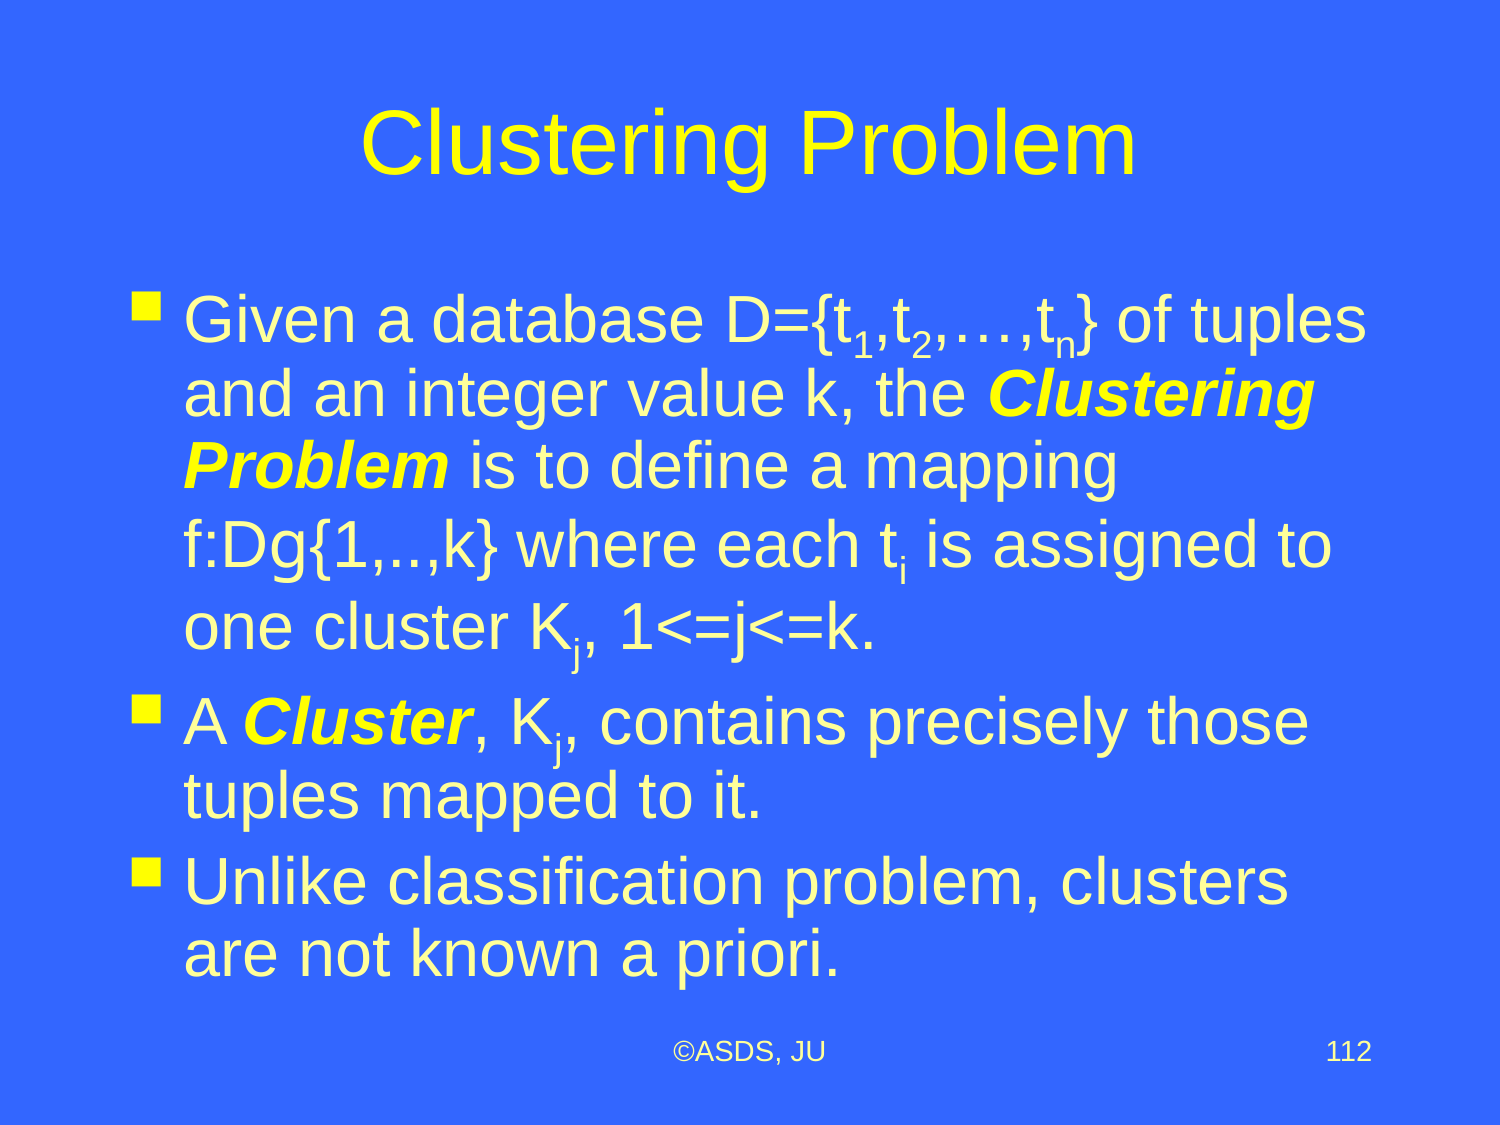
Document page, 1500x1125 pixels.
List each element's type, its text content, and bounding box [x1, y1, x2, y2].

list Given a database D={t1,t2,…,tn} of tuples and an integer value k, the Clustering Problem is to define a mapping f:Dg{1,..,k} where each ti is assigned to one cluster Kj, 1<=j<=k. A Cluster, Kj, contains precisely those tuples mapped to it. Unlike classification problem, clusters are not known a priori. [111, 268, 1388, 1001]
title Clustering Problem [112, 37, 1388, 238]
slide_number 112 [1074, 1024, 1388, 1101]
footer ©ASDS, JU [511, 1024, 988, 1101]
